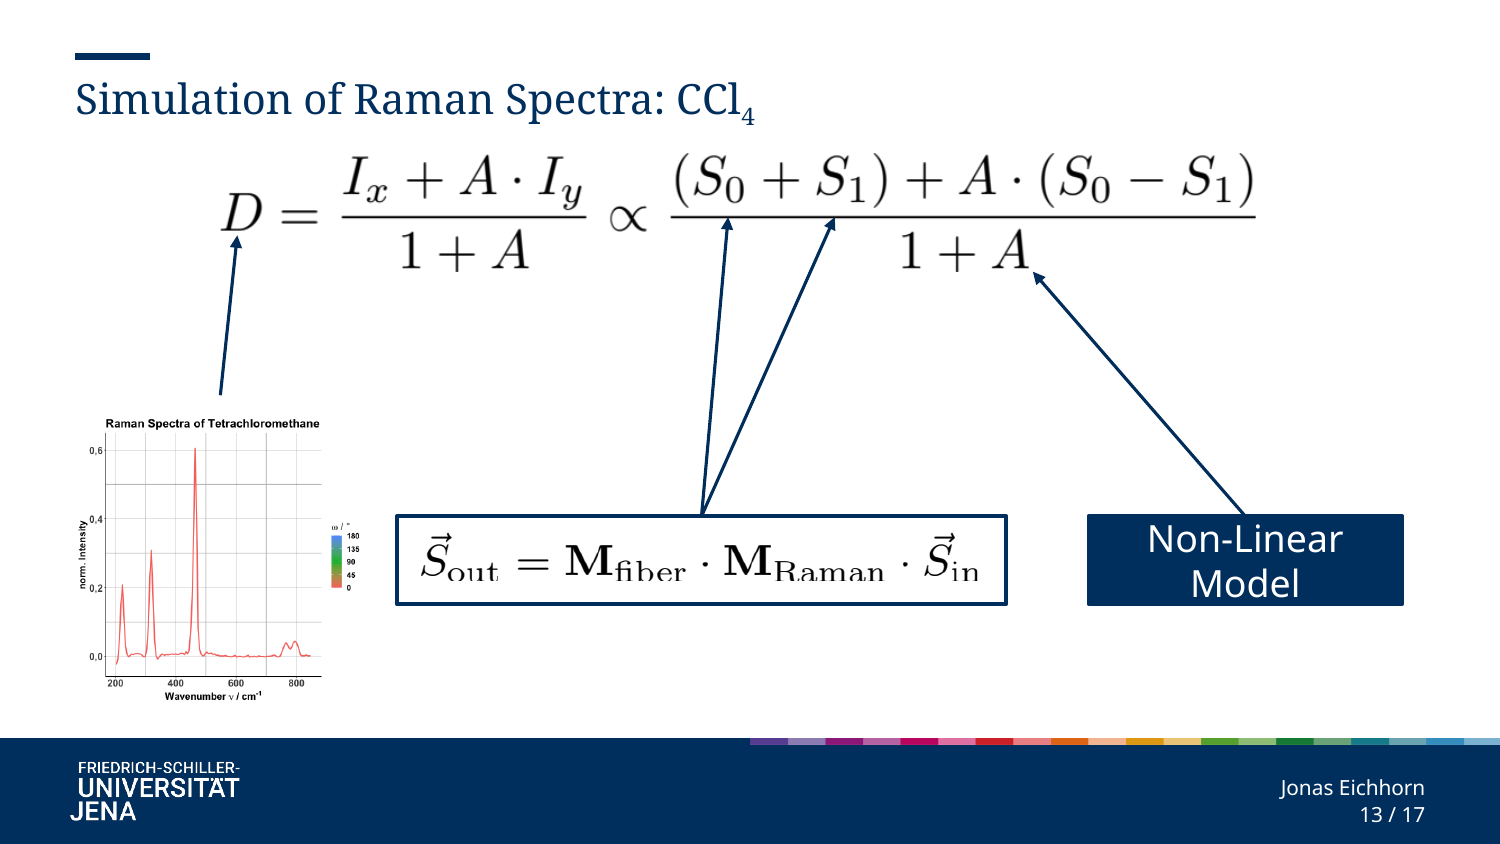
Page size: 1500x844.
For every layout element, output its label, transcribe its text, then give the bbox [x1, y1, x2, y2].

list Jonas Eichhorn [492, 774, 1426, 798]
picture [68, 755, 241, 827]
text_box [395, 514, 1008, 606]
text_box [1032, 271, 1246, 517]
picture [75, 415, 366, 706]
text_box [220, 235, 238, 396]
picture [420, 531, 978, 582]
text_box Simulation of Raman Spectra: CCl4 [75, 73, 1051, 124]
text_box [701, 216, 835, 517]
picture [220, 152, 1256, 272]
picture [750, 738, 1500, 745]
text_box Non-Linear Model [1087, 514, 1404, 606]
